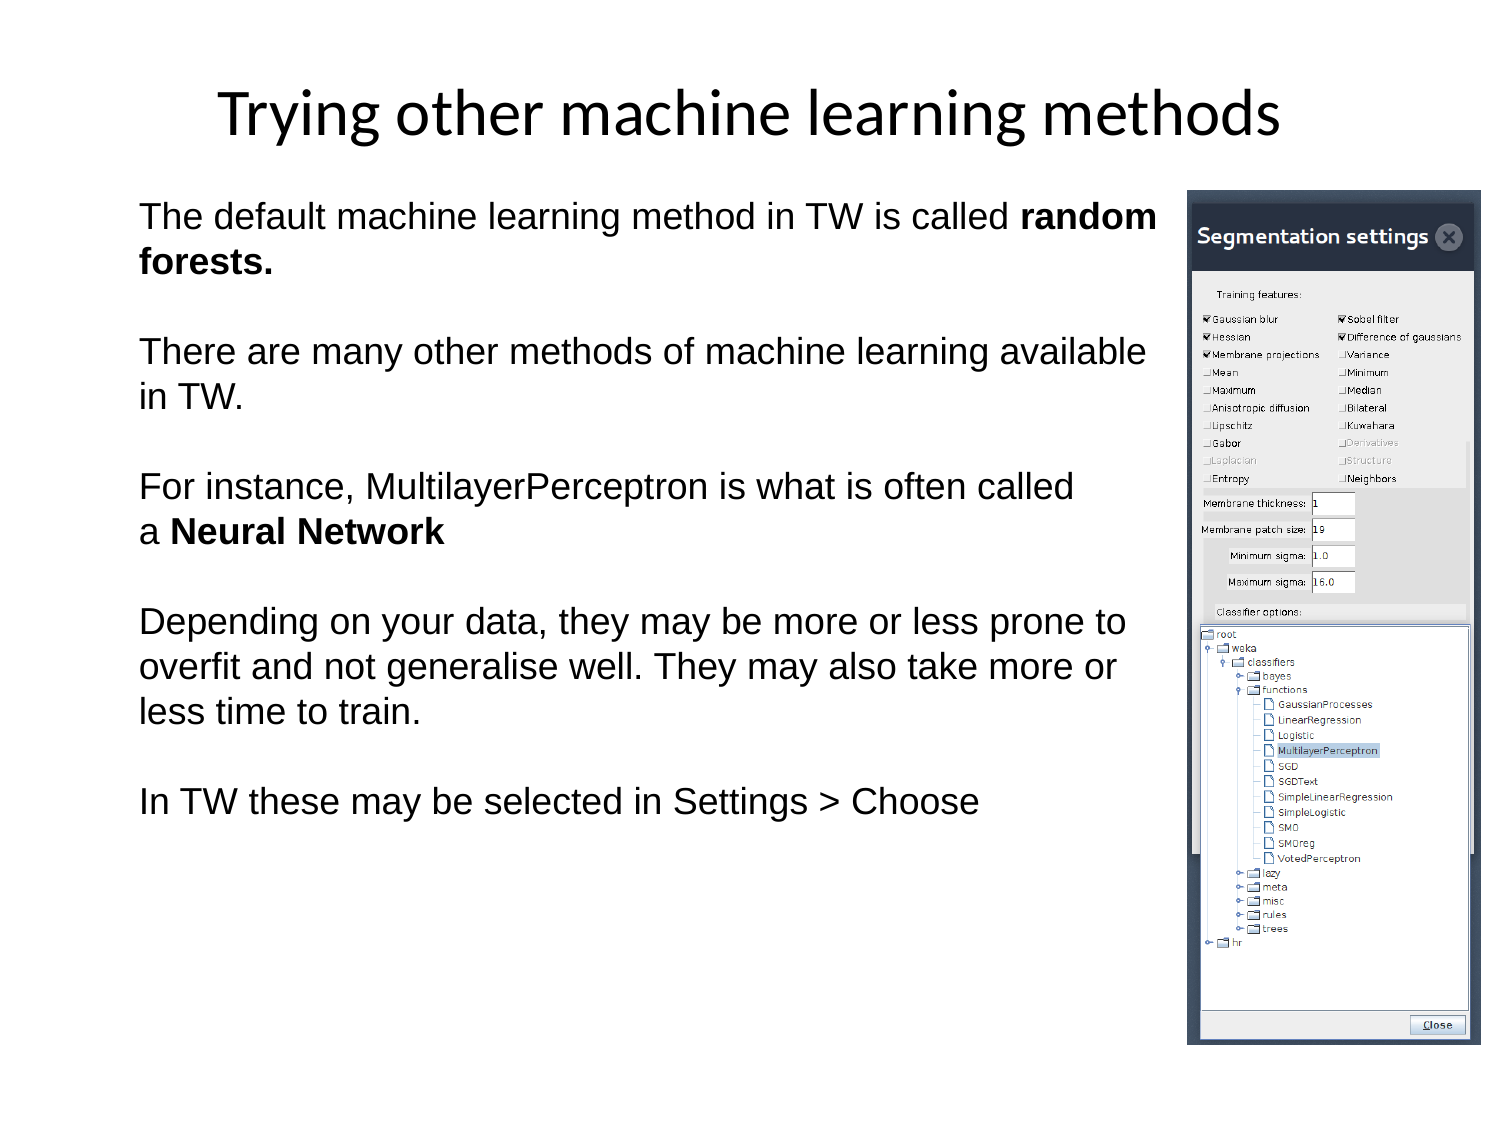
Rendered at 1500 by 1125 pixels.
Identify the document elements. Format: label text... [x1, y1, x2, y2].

text_box Trying other machine learning methods [75, 45, 1425, 173]
picture [1186, 190, 1481, 1045]
text_box The default machine learning method in TW is called random forests. There are many other methods of machine learning available in TW. For instance, MultilayerPerceptron is what is often called a Neural Network Depending on your data, they may be more or less prone to overfit and not generalise well. They may also take more or less time to train. In TW these may be selected in Settings > Choose [123, 184, 1187, 920]
